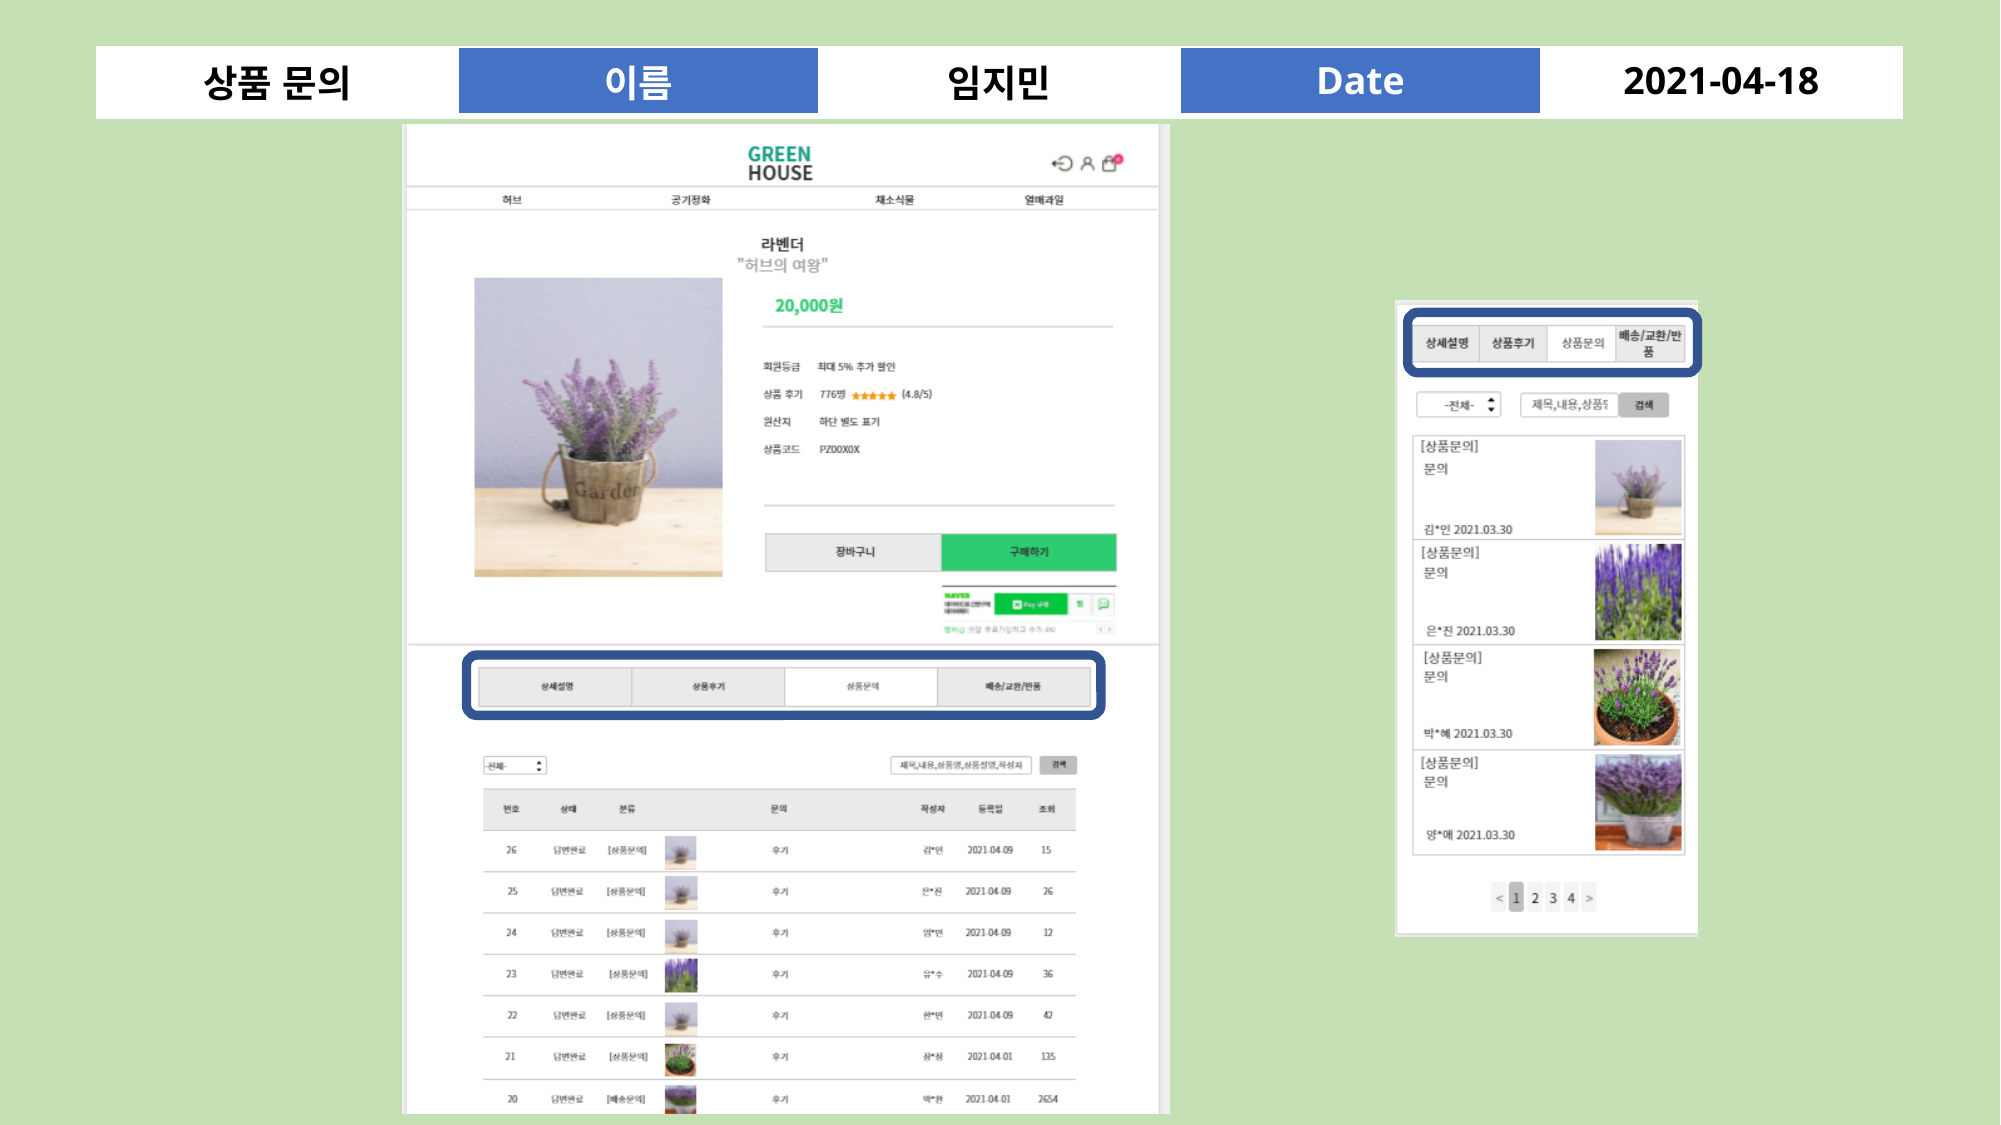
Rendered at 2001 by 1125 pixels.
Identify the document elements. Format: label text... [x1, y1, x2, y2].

picture [402, 124, 1170, 1114]
picture [1395, 300, 1698, 938]
table_header 상품 문의 [98, 48, 457, 113]
table_header 이름 [459, 48, 818, 113]
table_header 임지민 [820, 48, 1179, 113]
table_header 2021-04-18 [1542, 48, 1901, 113]
table_header Date [1181, 48, 1540, 113]
